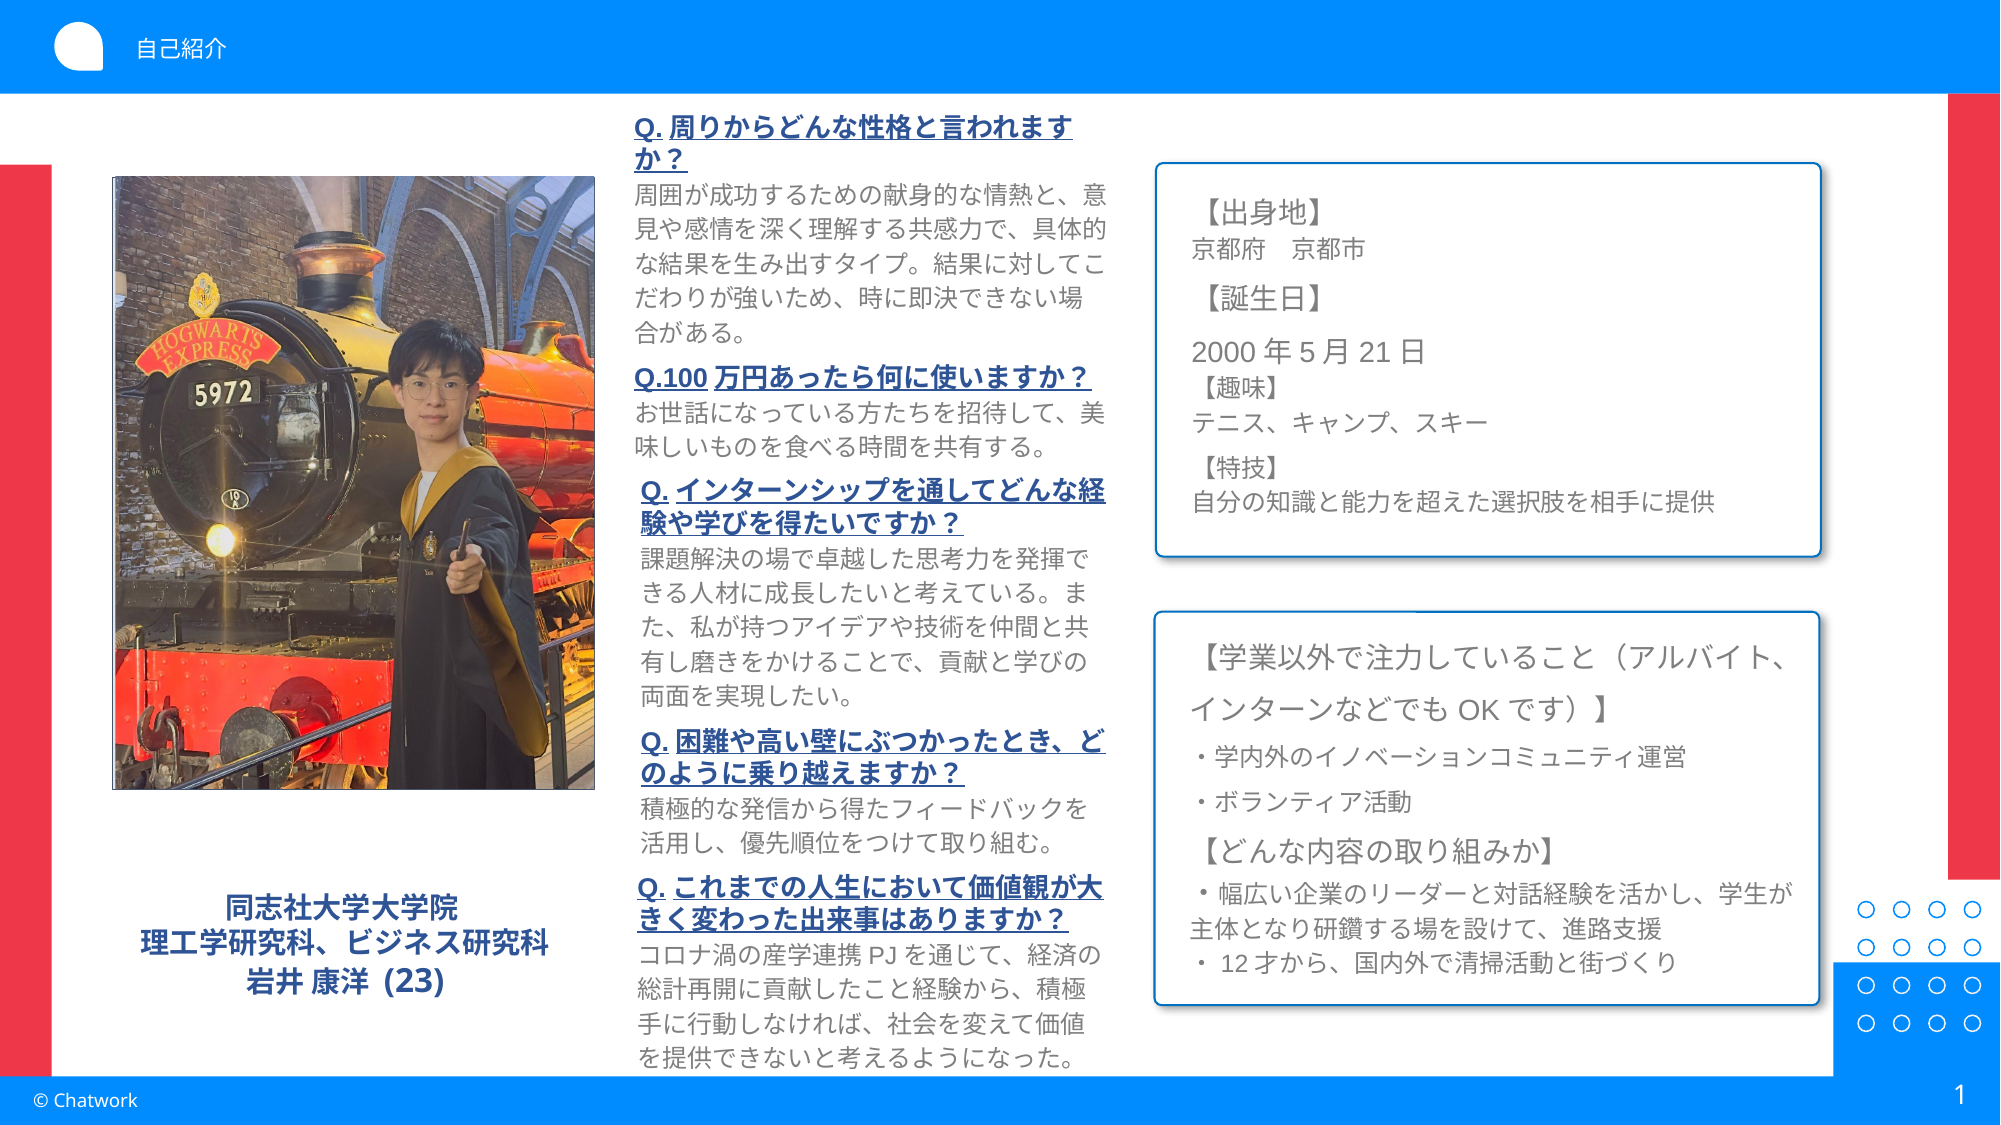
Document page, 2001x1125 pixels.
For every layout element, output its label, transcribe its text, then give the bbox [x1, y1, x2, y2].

text_box [1155, 163, 1821, 557]
text_box Q.100万円あったら何に使いますか？ お世話になっている方たちを招待して、美味しいものを食べる時間を共有する。 [619, 352, 1124, 470]
text_box 【出身地】 京都府 京都市 【誕生日】 2000年5月21日 【趣味】 テニス、キャンプ、スキー 【特技】 自分の知識と能力を超えた選択肢を相手に提供 [1176, 169, 1827, 524]
text_box Q.これまでの人生において価値観が大きく変わった出来事はありますか？ コロナ渦の産学連携PJを通じて、経済の総計再開に貢献したこと経験から、積極手に行動しなければ、社会を変えて価値を提供できないと考えるようになった。 [622, 862, 1120, 1081]
slide_number ‹#› [1874, 1074, 1989, 1117]
title 自己紹介 [115, 18, 1910, 83]
text_box 【学業以外で注力していること（アルバイト、インターンなどでもOKです）】 ・学内外のイノベーションコミュニティ運営 ・ボランティア活動 【どんな内容の取り組みか】 ・幅広い企業のリーダーと対話経験を活かし、学生が主体となり研鑽する場を設けて、進路支援 ・12才から、国内外で清掃活動と街づくり [1174, 614, 1823, 1020]
picture [115, 175, 595, 789]
text_box Q.困難や高い壁にぶつかったとき、どのように乗り越えますか？ 積極的な発信から得たフィードバックを活用し、優先順位をつけて取り組む。 [625, 716, 1124, 866]
text_box Q.インターンシップを通してどんな経験や学びを得たいですか？ 課題解決の場で卓越した思考力を発揮できる人材に成長したいと考えている。また、私が持つアイデアや技術を仲間と共有し磨きをかけることで、貢献と学びの両面を実現したい。 [625, 466, 1124, 716]
text_box Q.周りからどんな性格と言われますか？ 周囲が成功するための献身的な情熱と、意見や感情を深く理解する共感力で、具体的な結果を生み出すタイプ。結果に対してこだわりが強いため、時に即決できない場合がある。 [619, 102, 1124, 352]
text_box 同志社大学大学院 理工学研究科、ビジネス研究科 岩井 康洋 (23) [96, 881, 595, 1007]
text_box [1154, 611, 1818, 1006]
